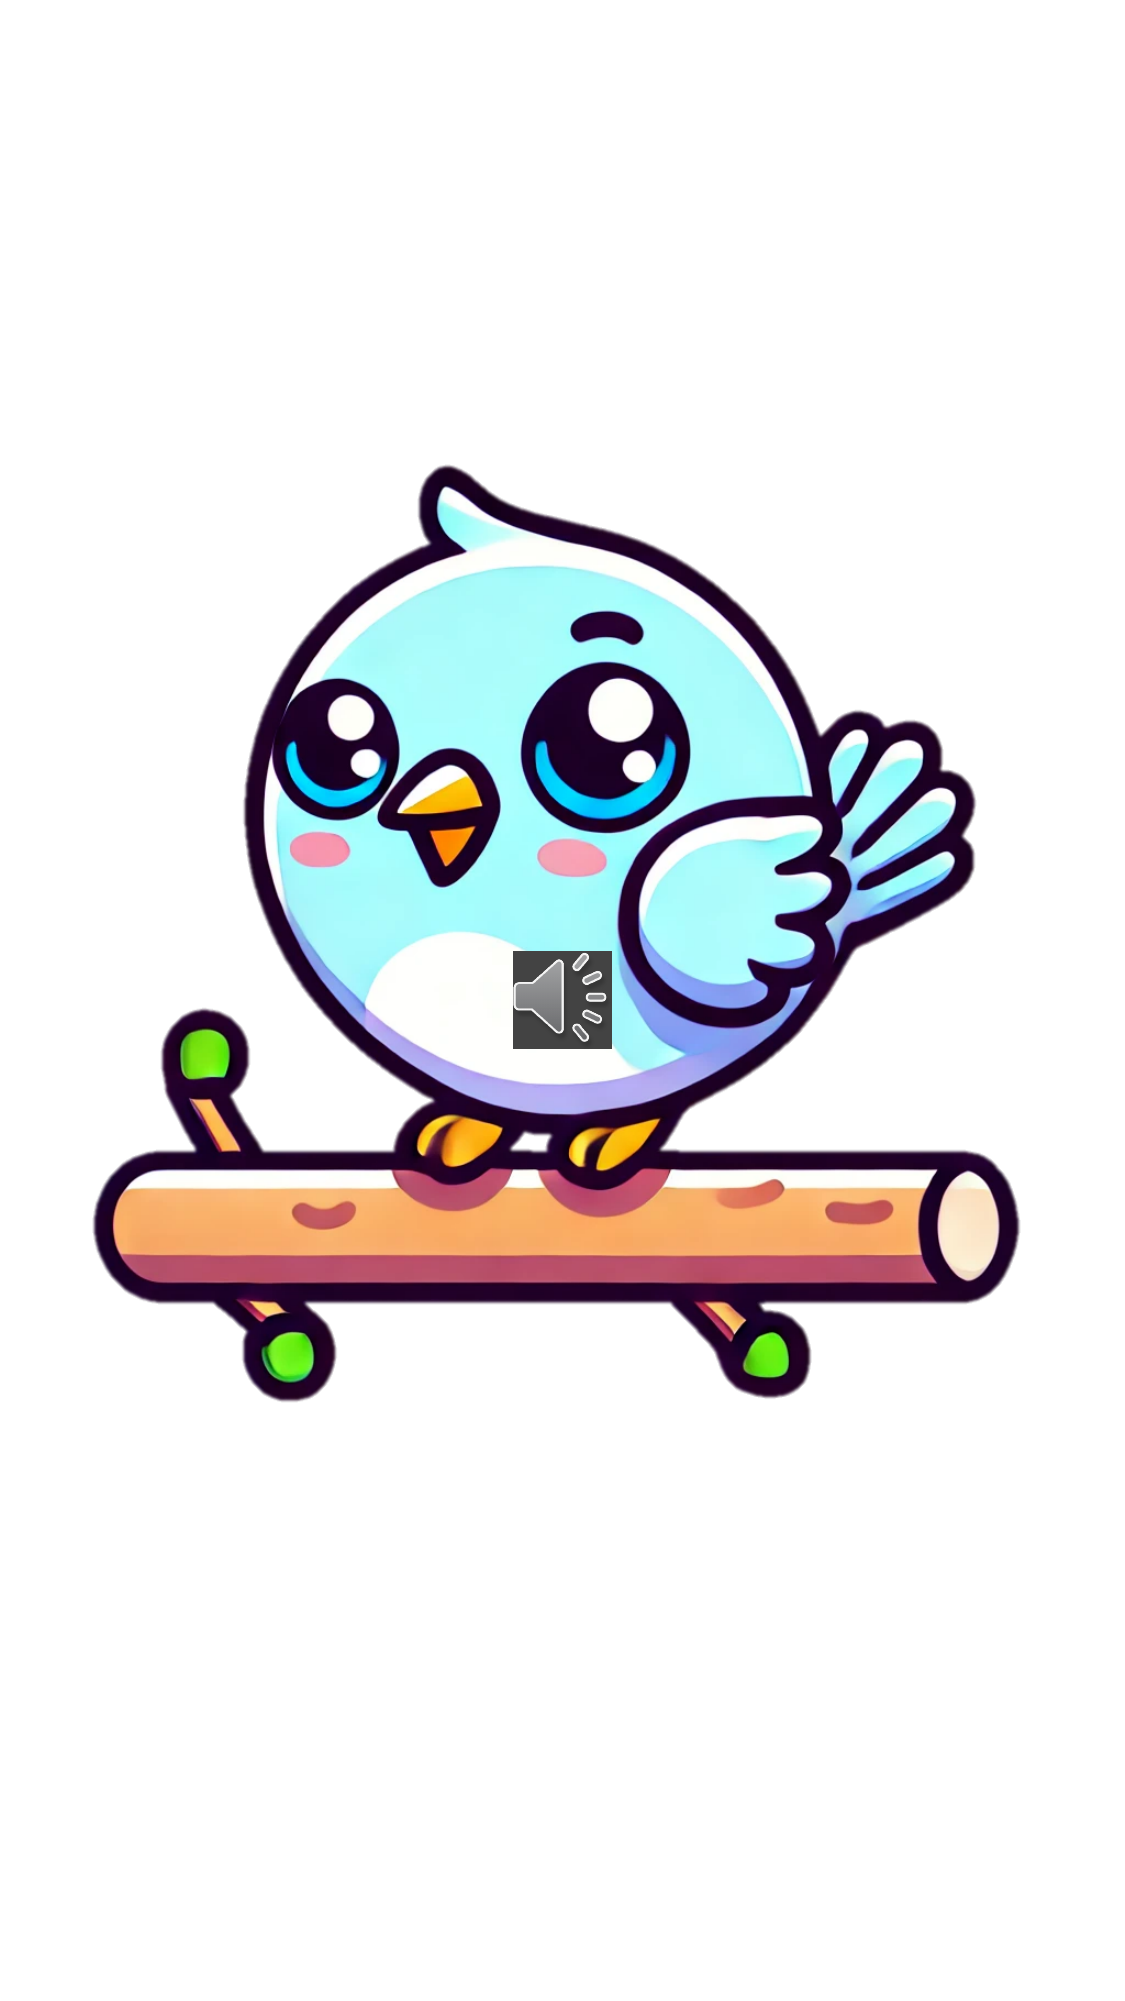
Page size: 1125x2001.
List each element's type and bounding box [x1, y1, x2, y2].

picture [0, 437, 1125, 1563]
